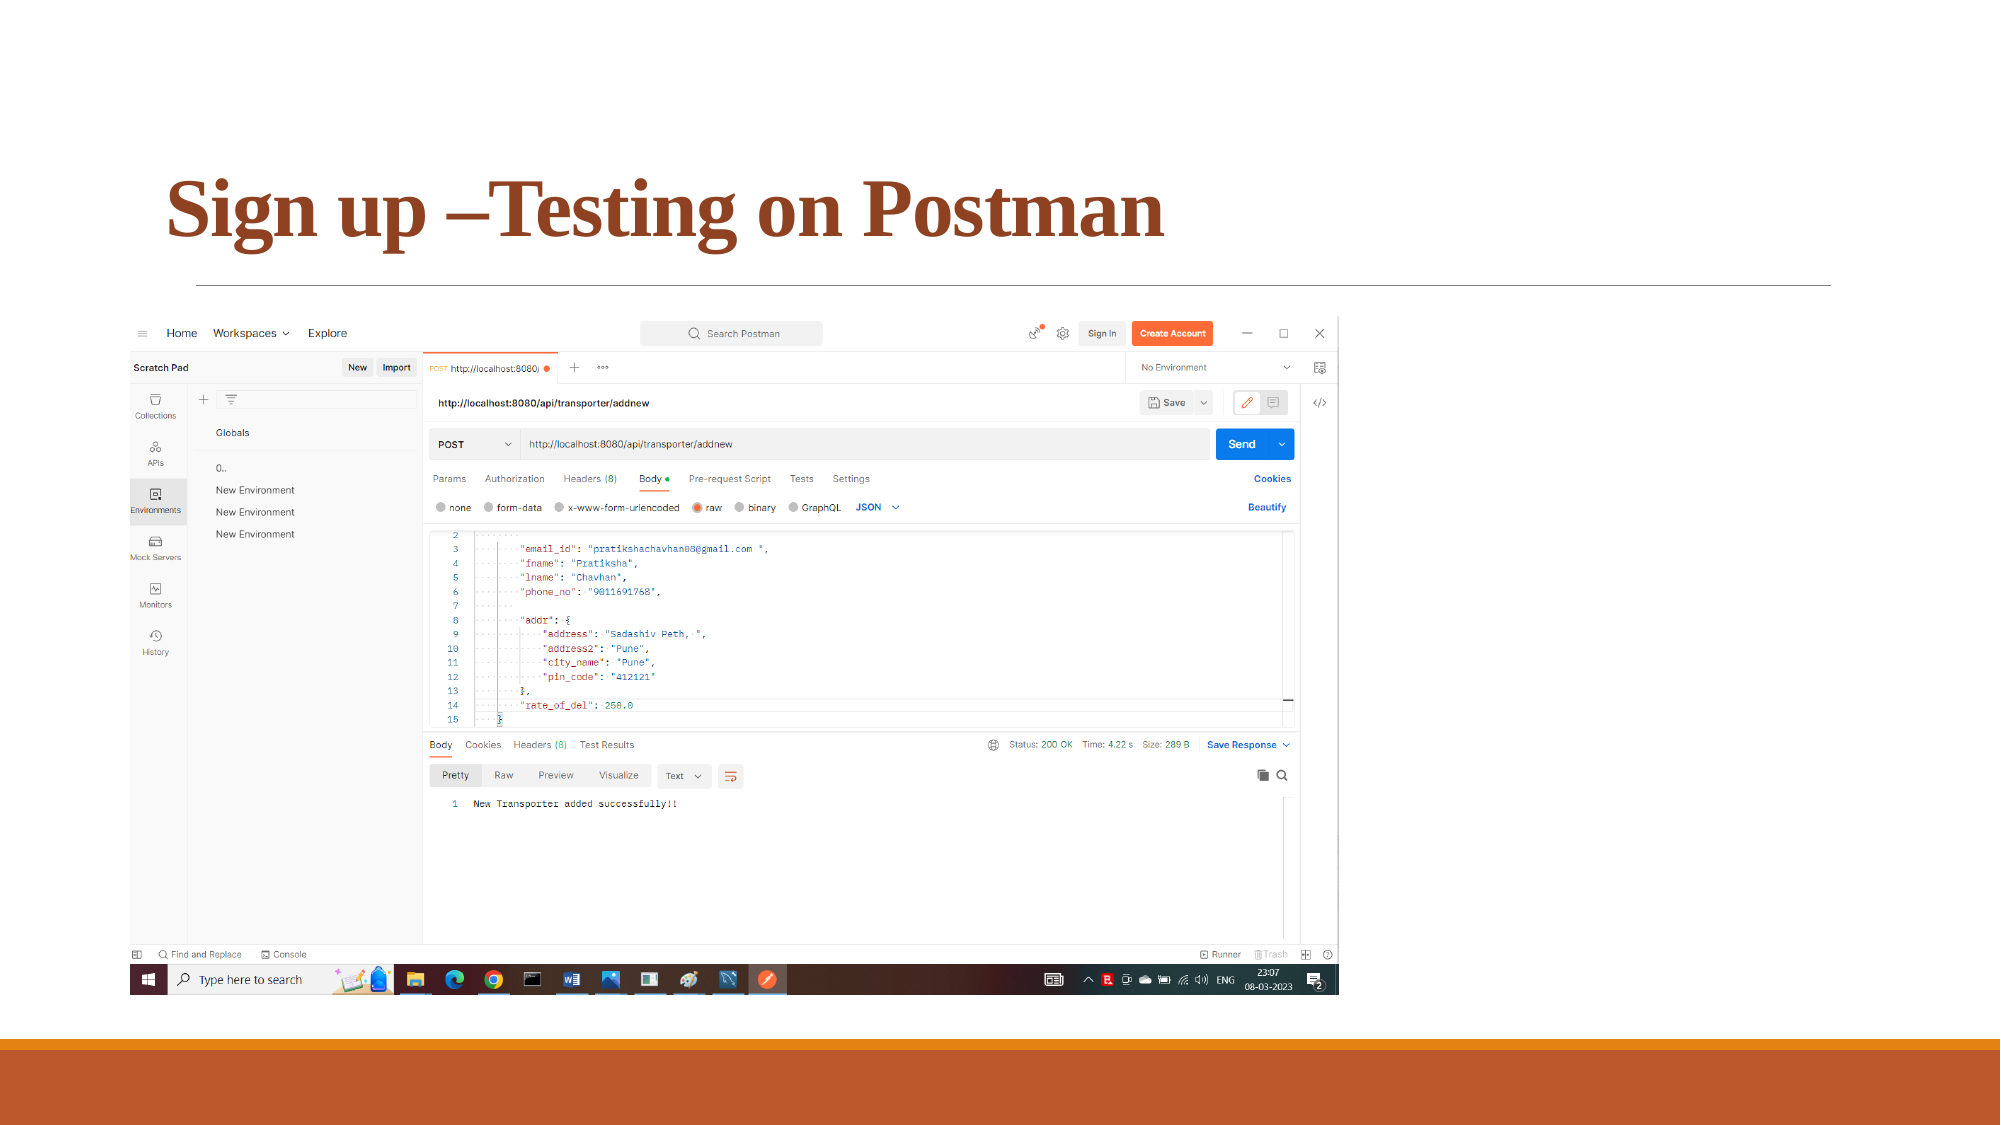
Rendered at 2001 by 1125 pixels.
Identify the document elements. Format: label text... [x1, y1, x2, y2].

picture [129, 316, 1339, 996]
title Sign up –Testing on Postman [150, 22, 1800, 261]
